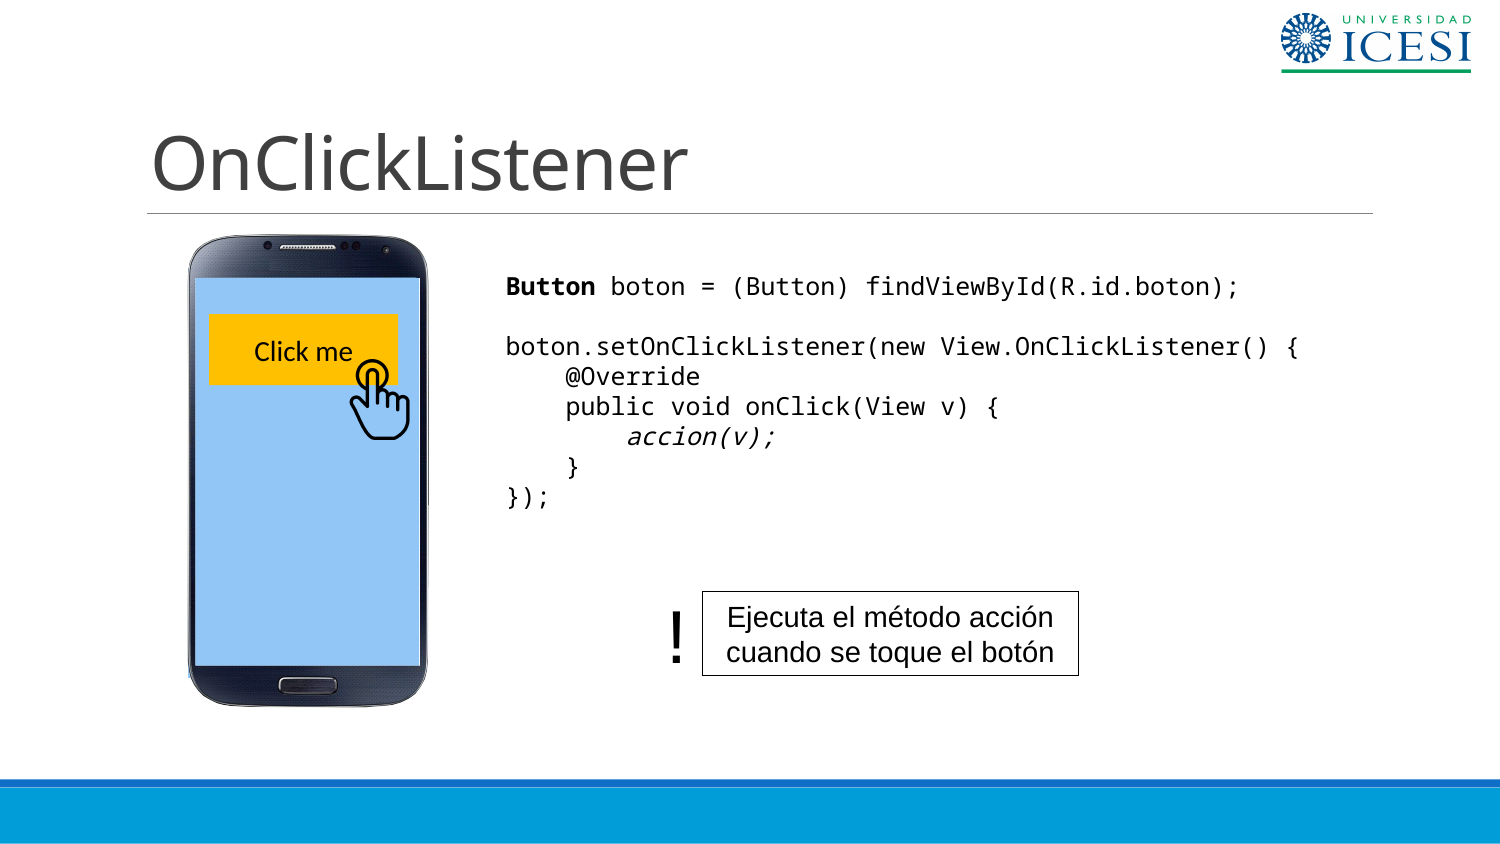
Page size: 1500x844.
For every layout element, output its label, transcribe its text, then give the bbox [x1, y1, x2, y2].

text_box Button boton = (Button) findViewById(R.id.boton); boton.setOnClickListener(new View.OnClickListener() { @Override public void onClick(View v) { accion(v); } }); [490, 263, 1496, 518]
picture [146, 221, 456, 726]
text_box Ejecuta el método acción cuando se toque el botón [703, 591, 1079, 676]
text_box ! [651, 581, 703, 686]
picture [1281, 13, 1472, 74]
title OnClickListener [135, 35, 1373, 214]
